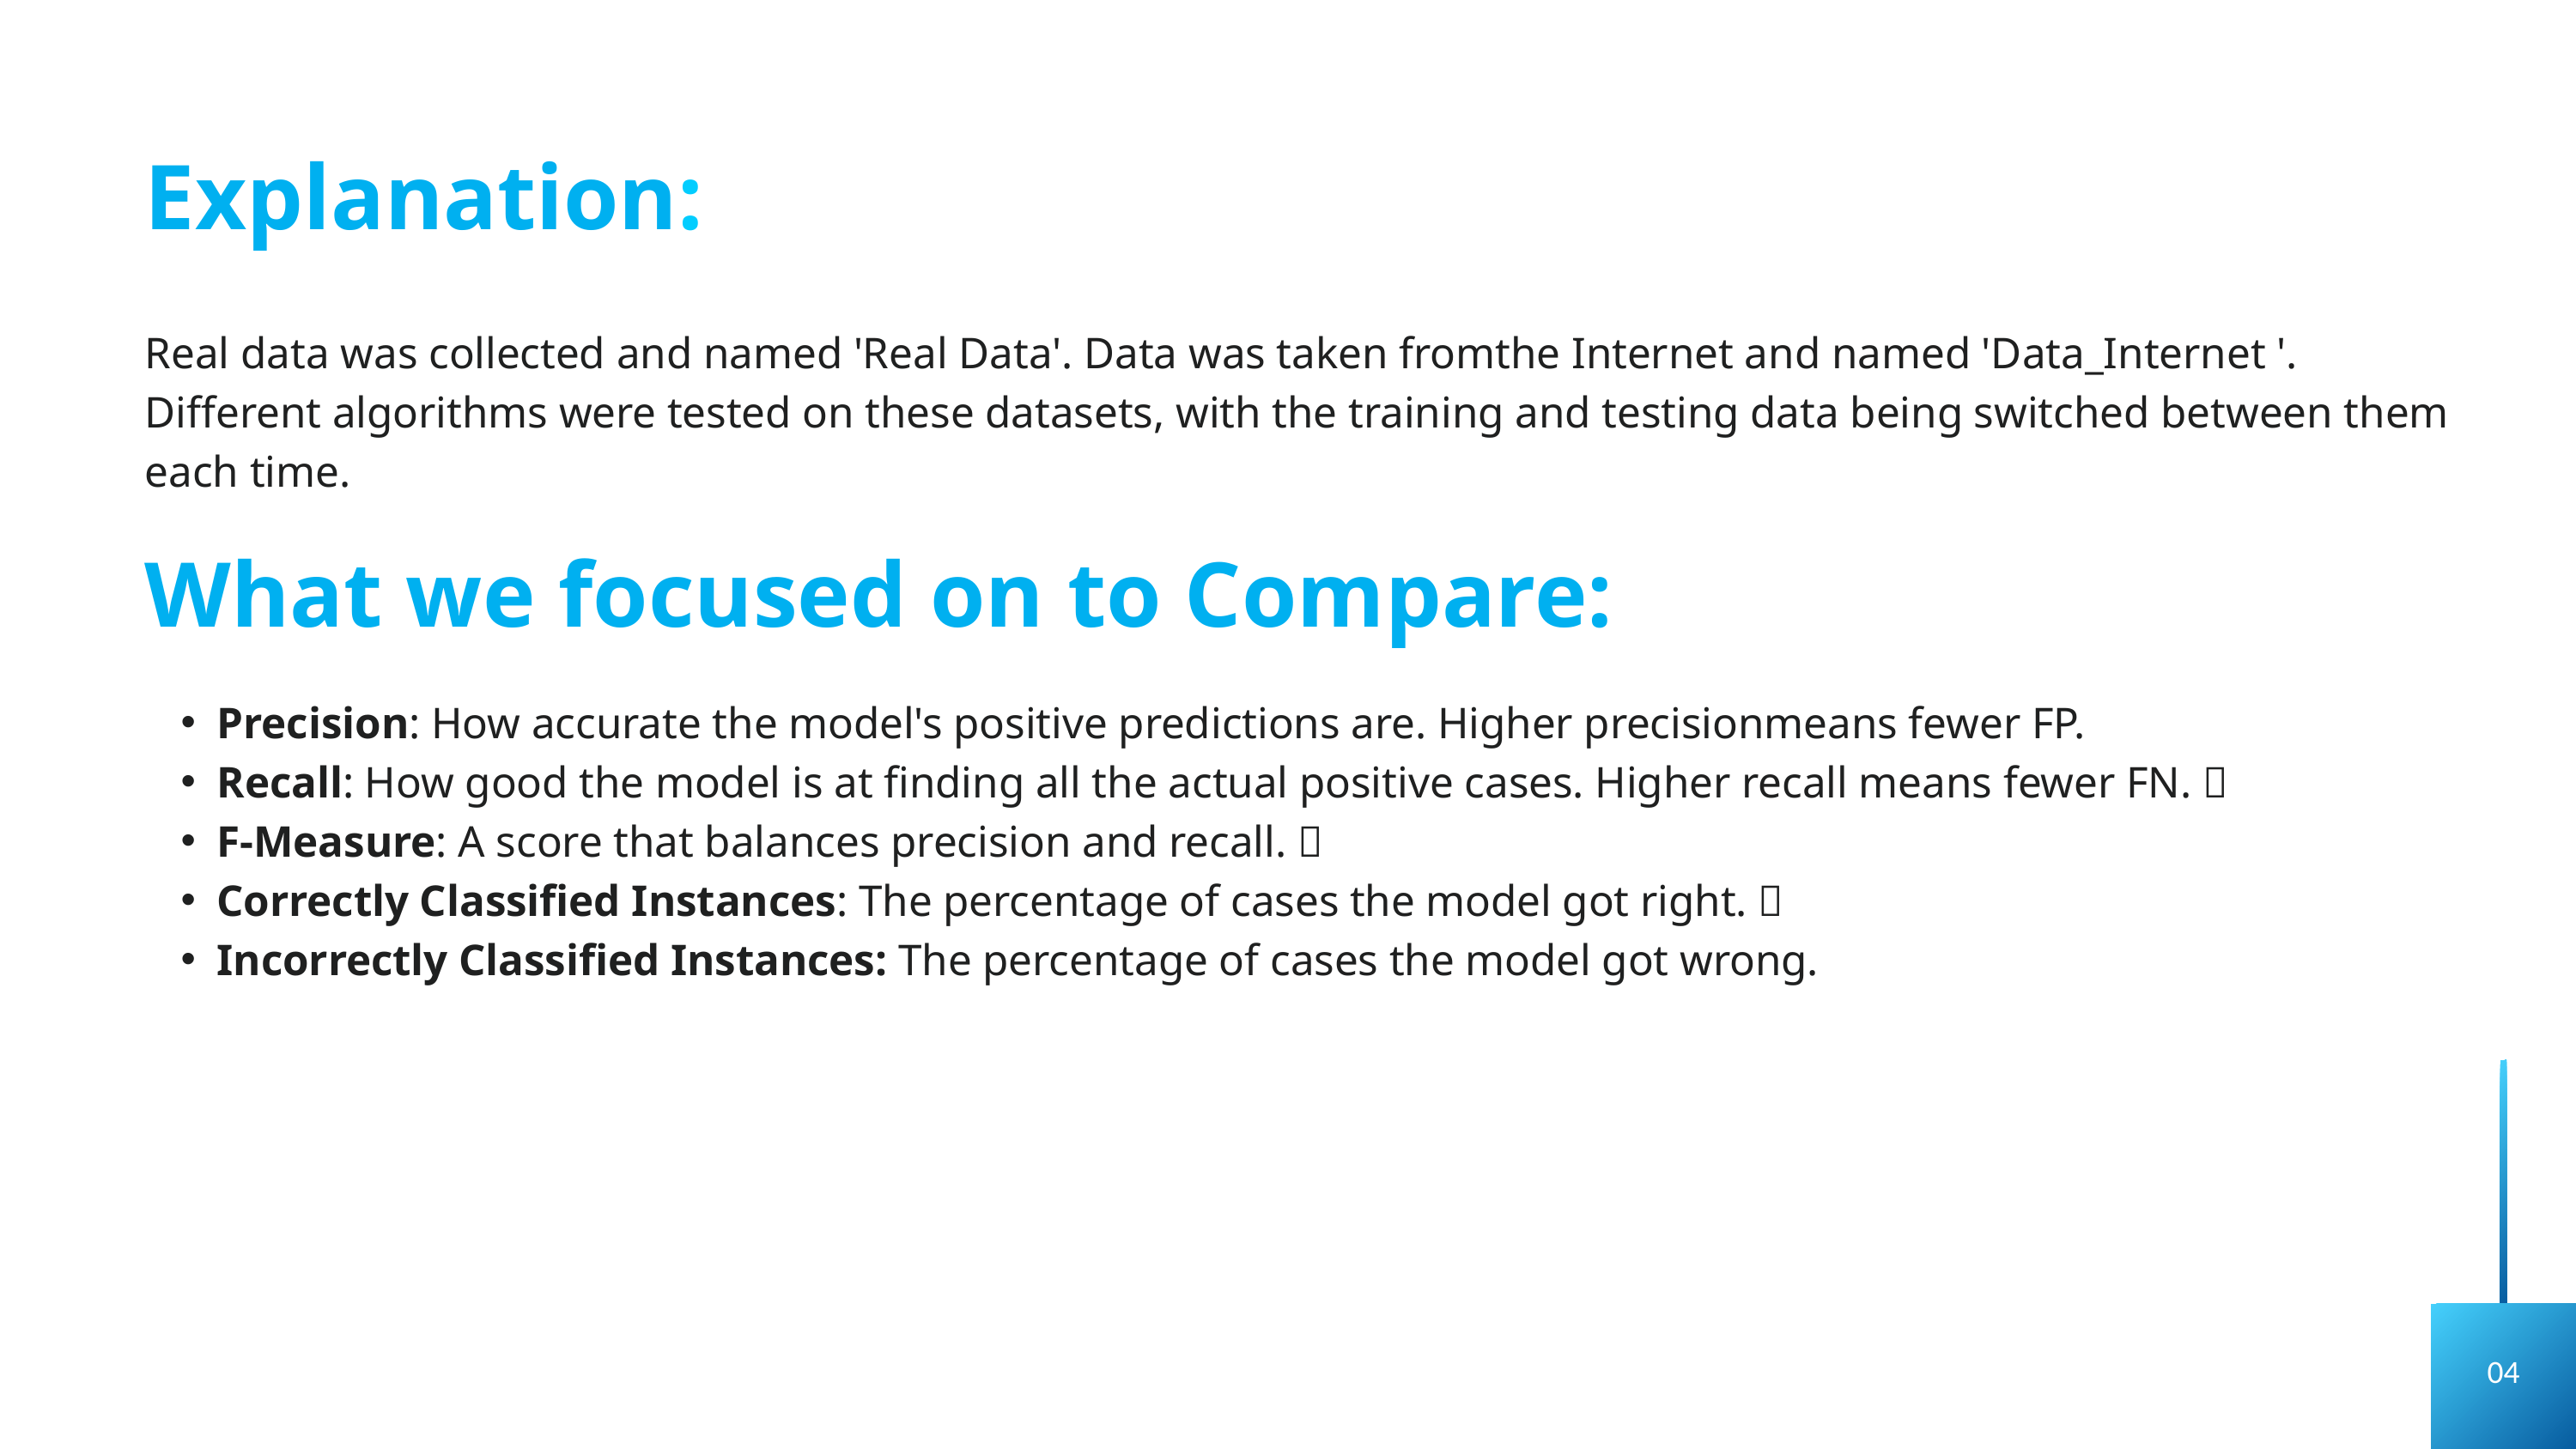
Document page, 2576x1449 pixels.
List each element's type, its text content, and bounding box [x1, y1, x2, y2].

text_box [2430, 1303, 2576, 1449]
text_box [2500, 1059, 2507, 1302]
text_box Explanation: [144, 149, 1443, 248]
text_box Precision: How accurate the model's positive predictions are. Higher precisionmeans fewer FP. Recall: How good the model is at finding all the actual positive cases. Higher recall means fewer FN.  F-Measure: A score that balances precision and recall.  Correctly Classified Instances: The percentage of cases the model got right.  Incorrectly Classified Instances: The percentage of cases the model got wrong. [144, 688, 2465, 985]
text_box Real data was collected and named 'Real Data'. Data was taken fromthe Internet and named 'Data_Internet '. Different algorithms were tested on these datasets, with the training and testing data being switched between them each time. [144, 318, 2465, 496]
text_box What we focused on to Compare: [144, 547, 1632, 646]
